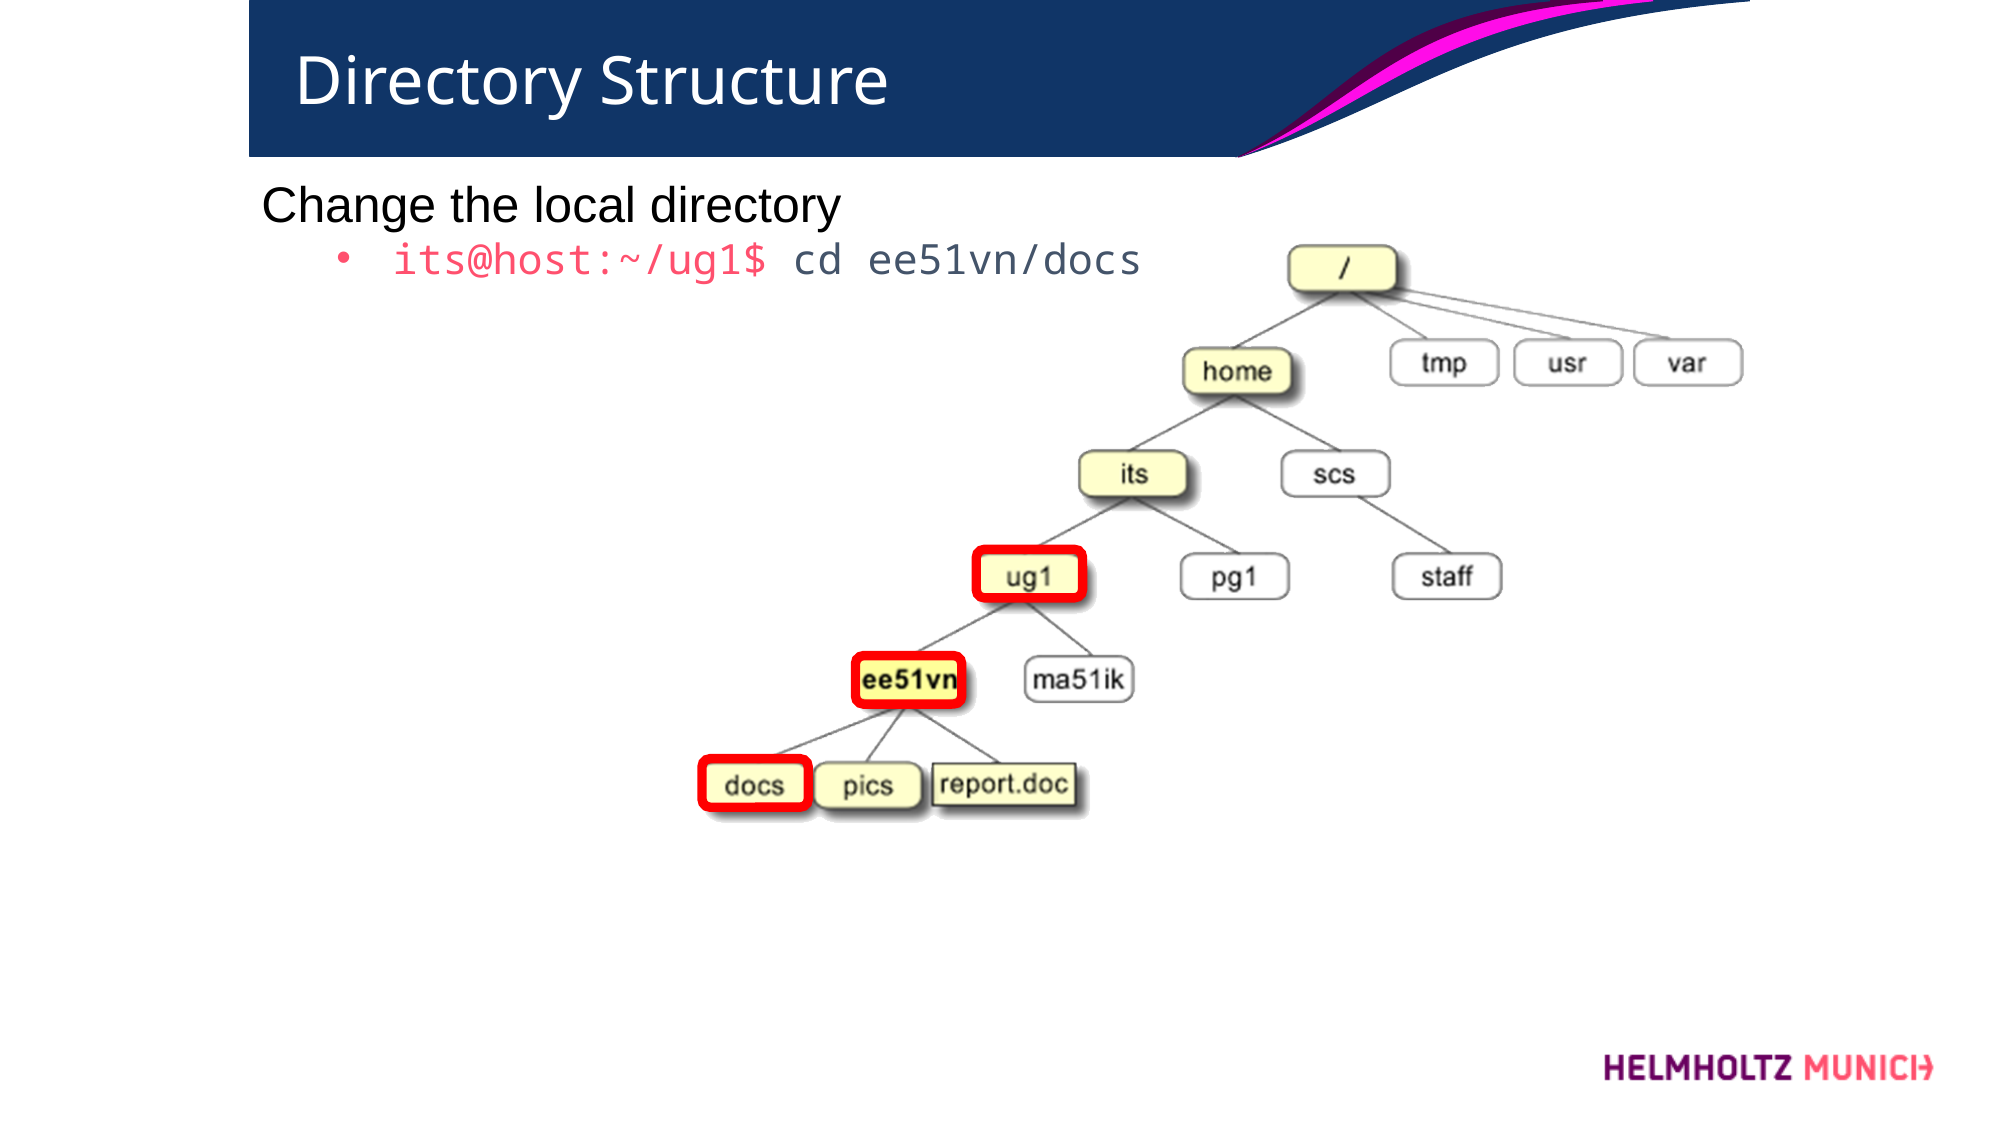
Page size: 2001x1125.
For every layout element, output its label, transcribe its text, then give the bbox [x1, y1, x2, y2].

text_box Change the local directory its@host:~/ug1$ cd ee51vn/docs [246, 165, 1158, 400]
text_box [249, 0, 1750, 157]
picture [698, 243, 1745, 824]
picture [1588, 1022, 1943, 1115]
